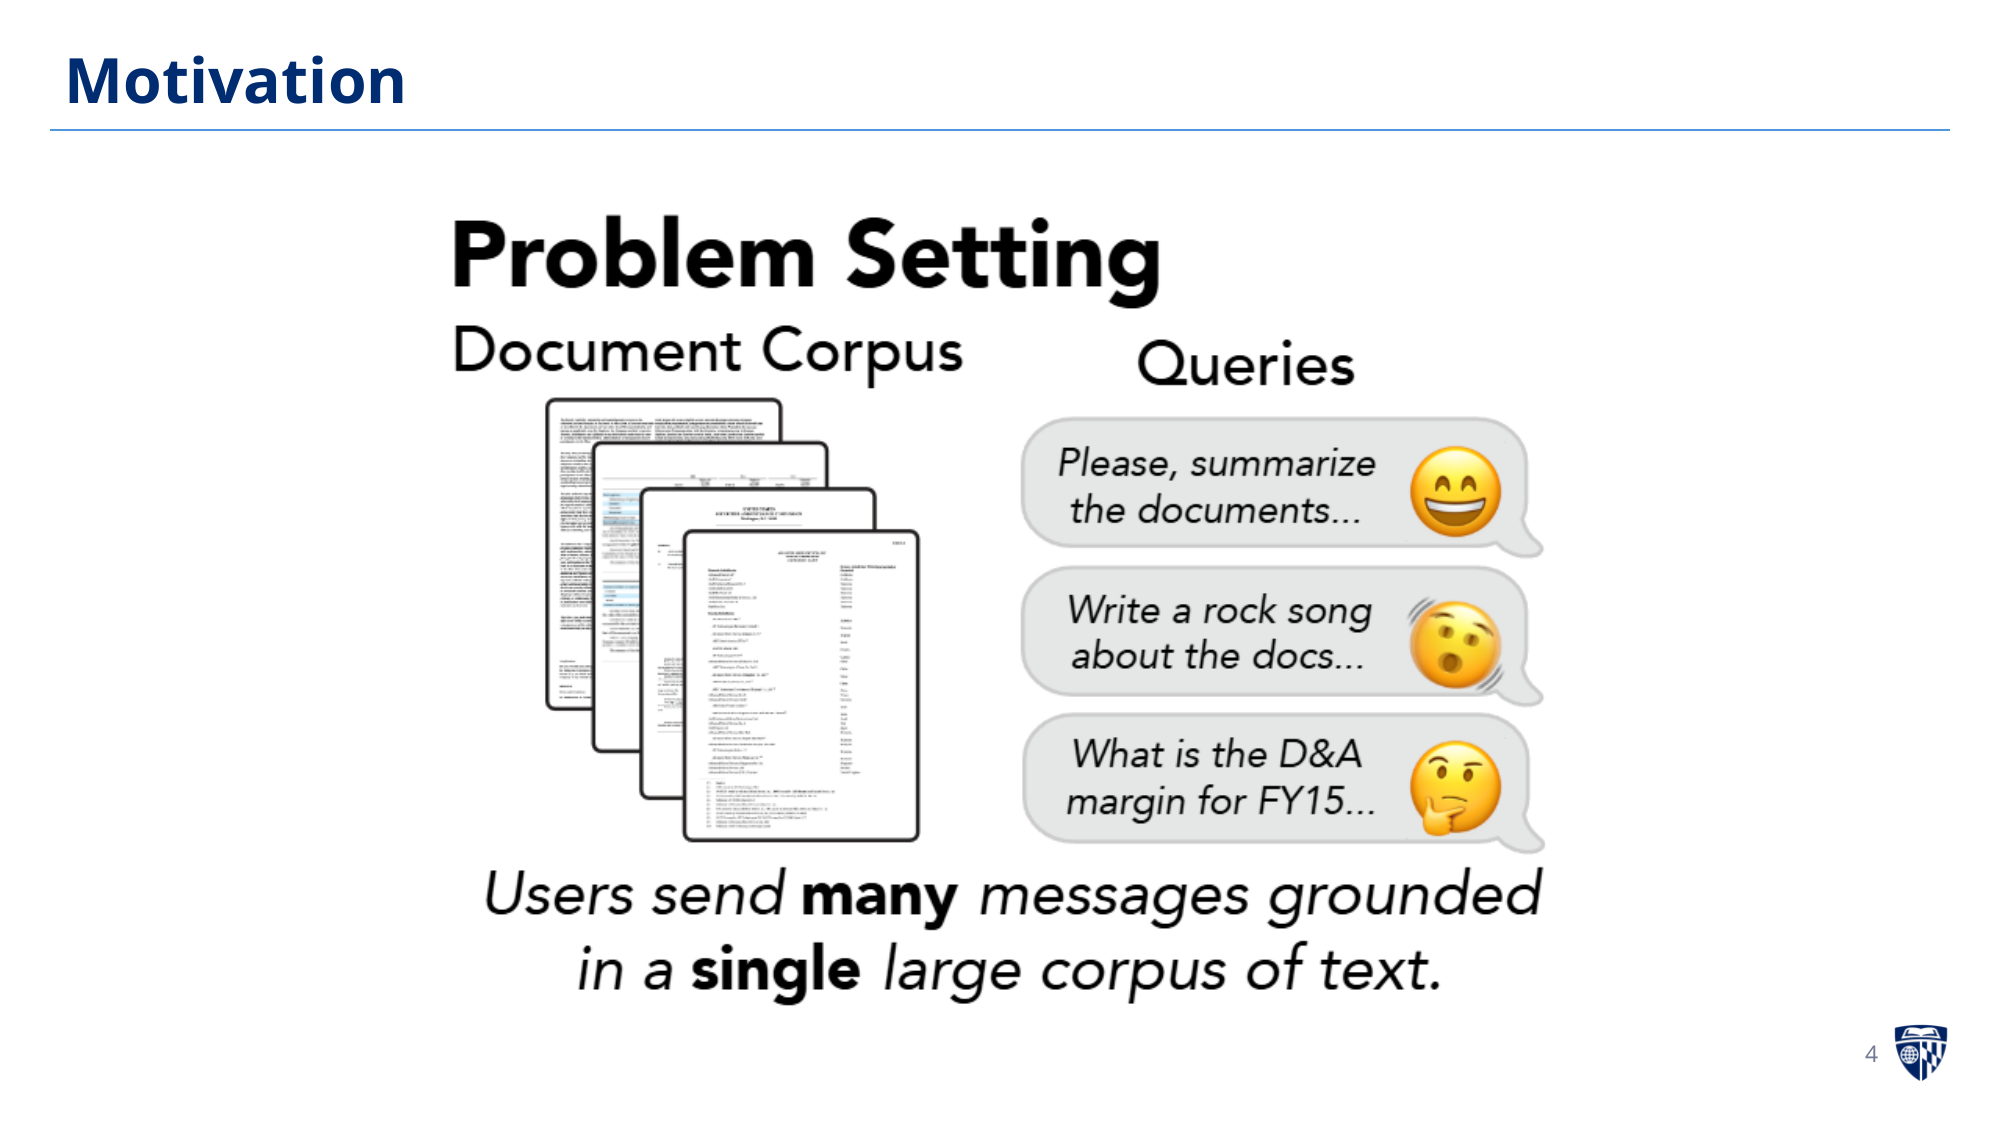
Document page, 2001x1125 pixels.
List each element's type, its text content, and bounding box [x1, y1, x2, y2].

title Motivation [49, 40, 1951, 127]
picture [1892, 1022, 1951, 1085]
slide_number ‹#› [1676, 1025, 1879, 1085]
picture [433, 199, 1567, 1007]
